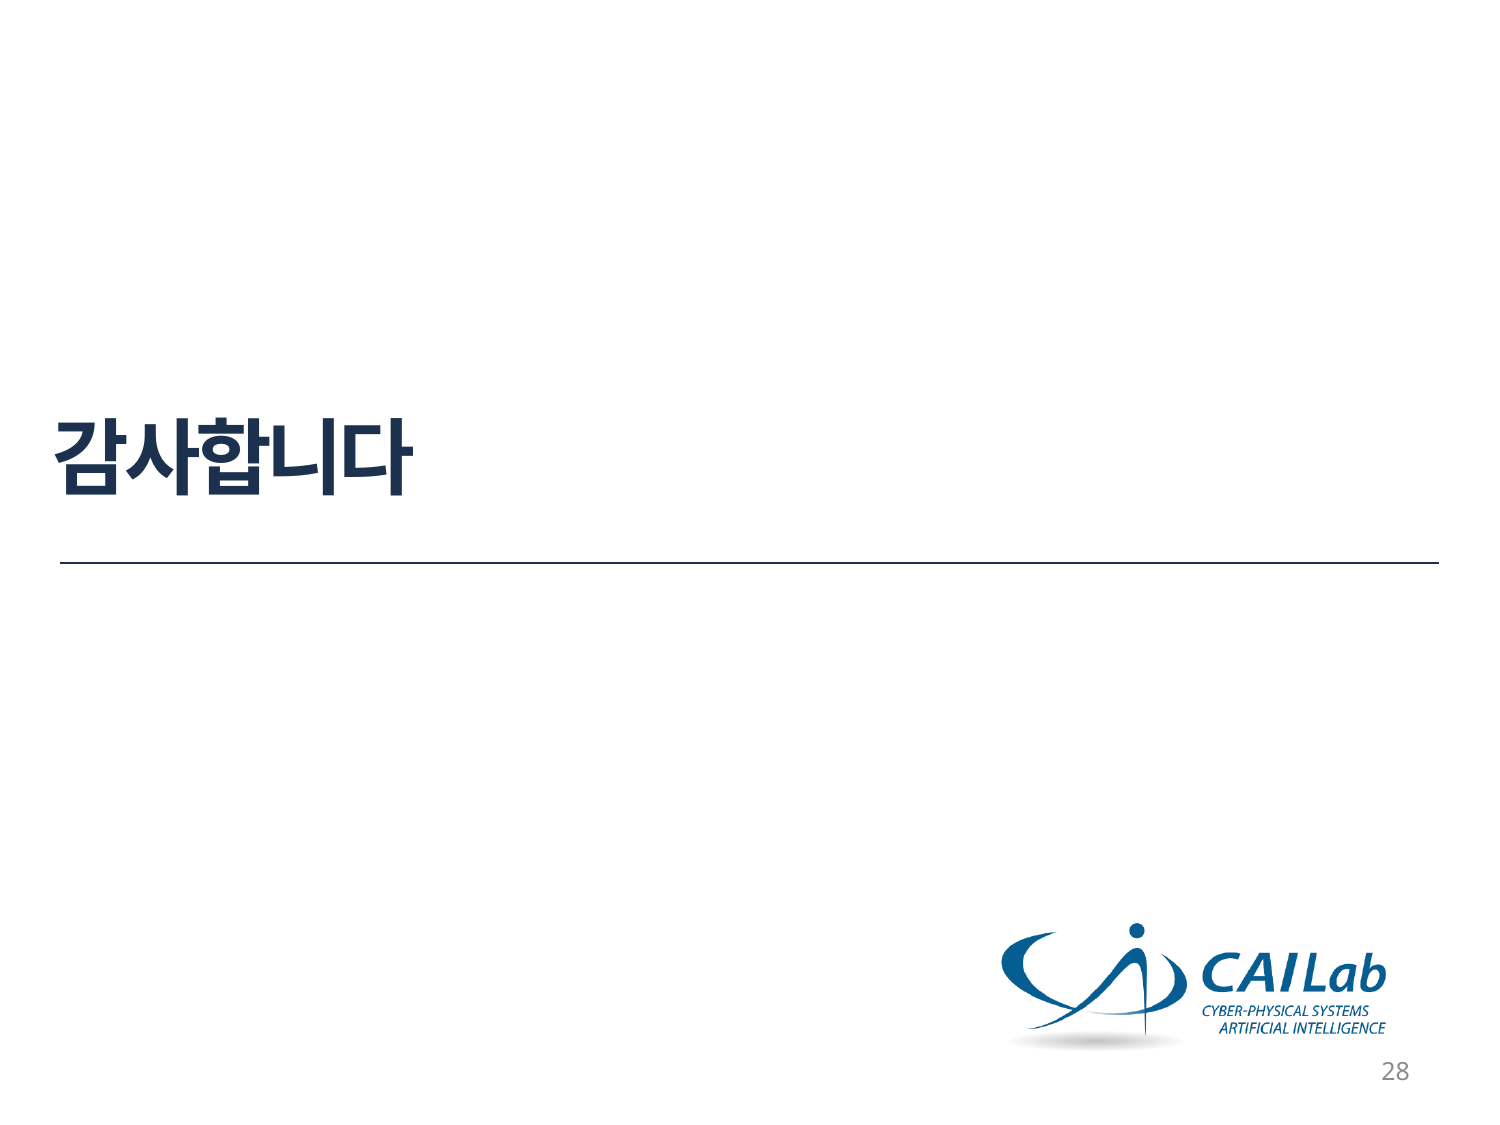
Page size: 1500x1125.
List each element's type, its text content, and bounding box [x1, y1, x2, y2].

picture [941, 863, 1457, 1114]
title 감사합니다 [37, 397, 608, 569]
